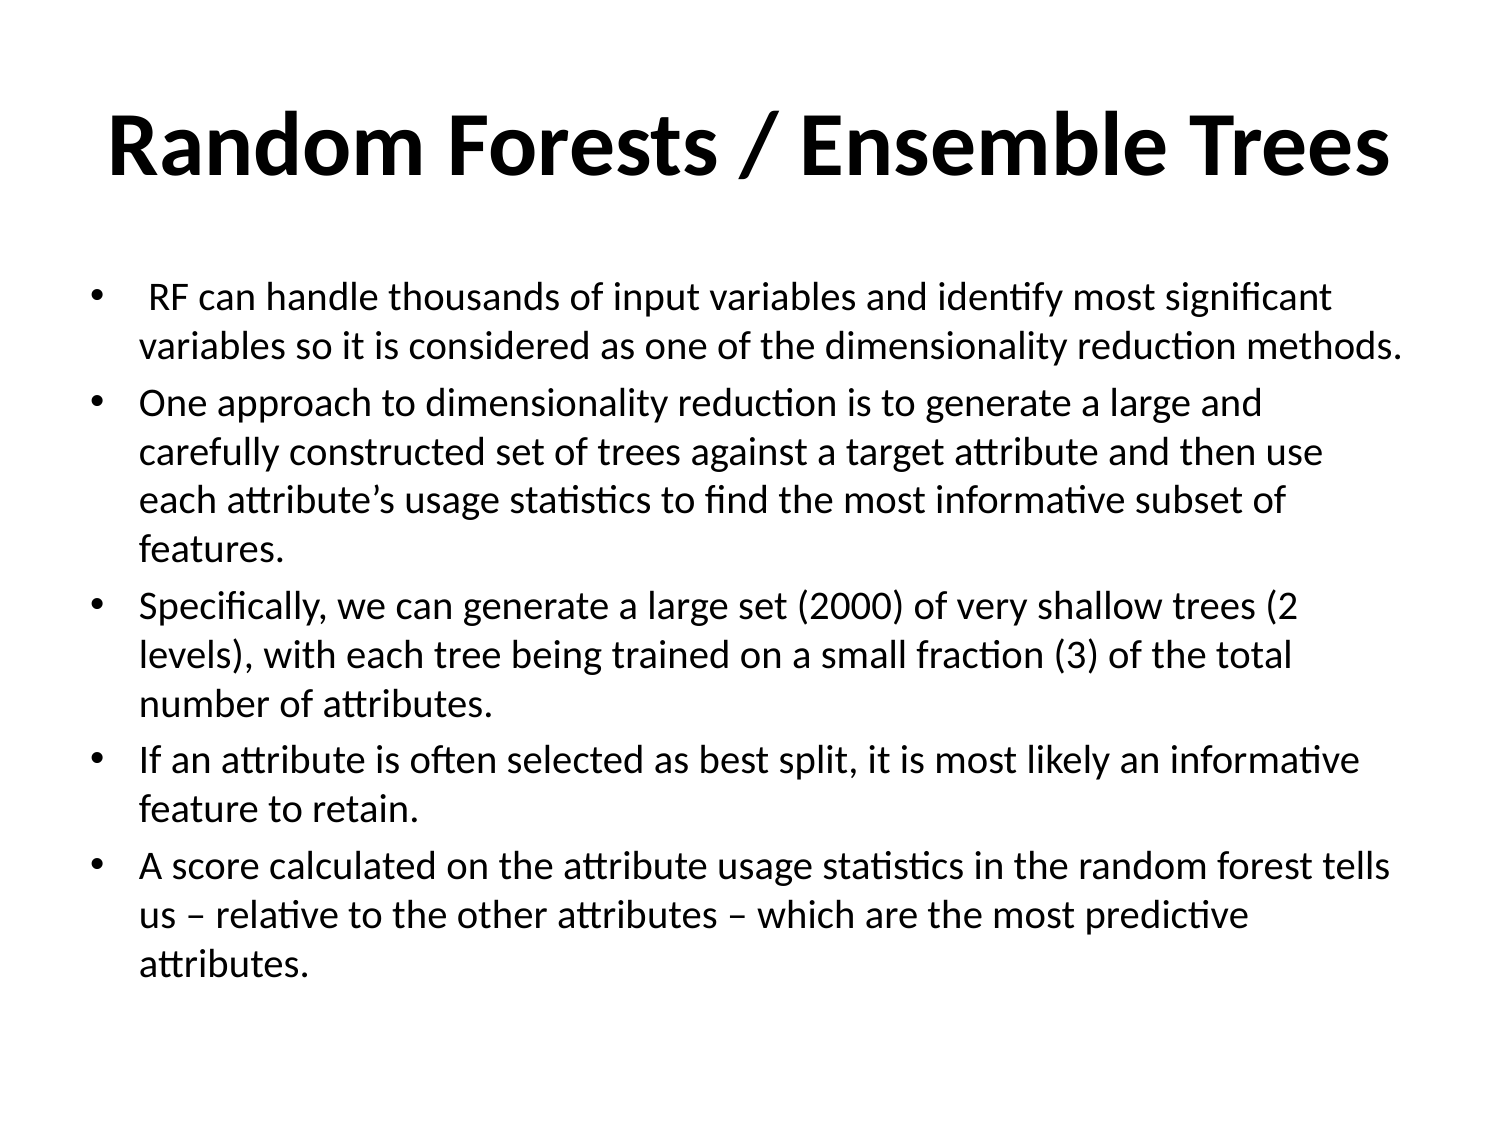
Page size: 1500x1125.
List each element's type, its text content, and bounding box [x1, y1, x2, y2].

title Random Forests / Ensemble Trees [75, 45, 1425, 233]
list RF can handle thousands of input variables and identify most significant variables so it is considered as one of the dimensionality reduction methods. One approach to dimensionality reduction is to generate a large and carefully constructed set of trees against a target attribute and then use each attribute’s usage statistics to find the most informative subset of features. Specifically, we can generate a large set (2000) of very shallow trees (2 levels), with each tree being trained on a small fraction (3) of the total number of attributes. If an attribute is often selected as best split, it is most likely an informative feature to retain. A score calculated on the attribute usage statistics in the random forest tells us ‒ relative to the other attributes ‒ which are the most predictive attributes. [75, 262, 1425, 1005]
